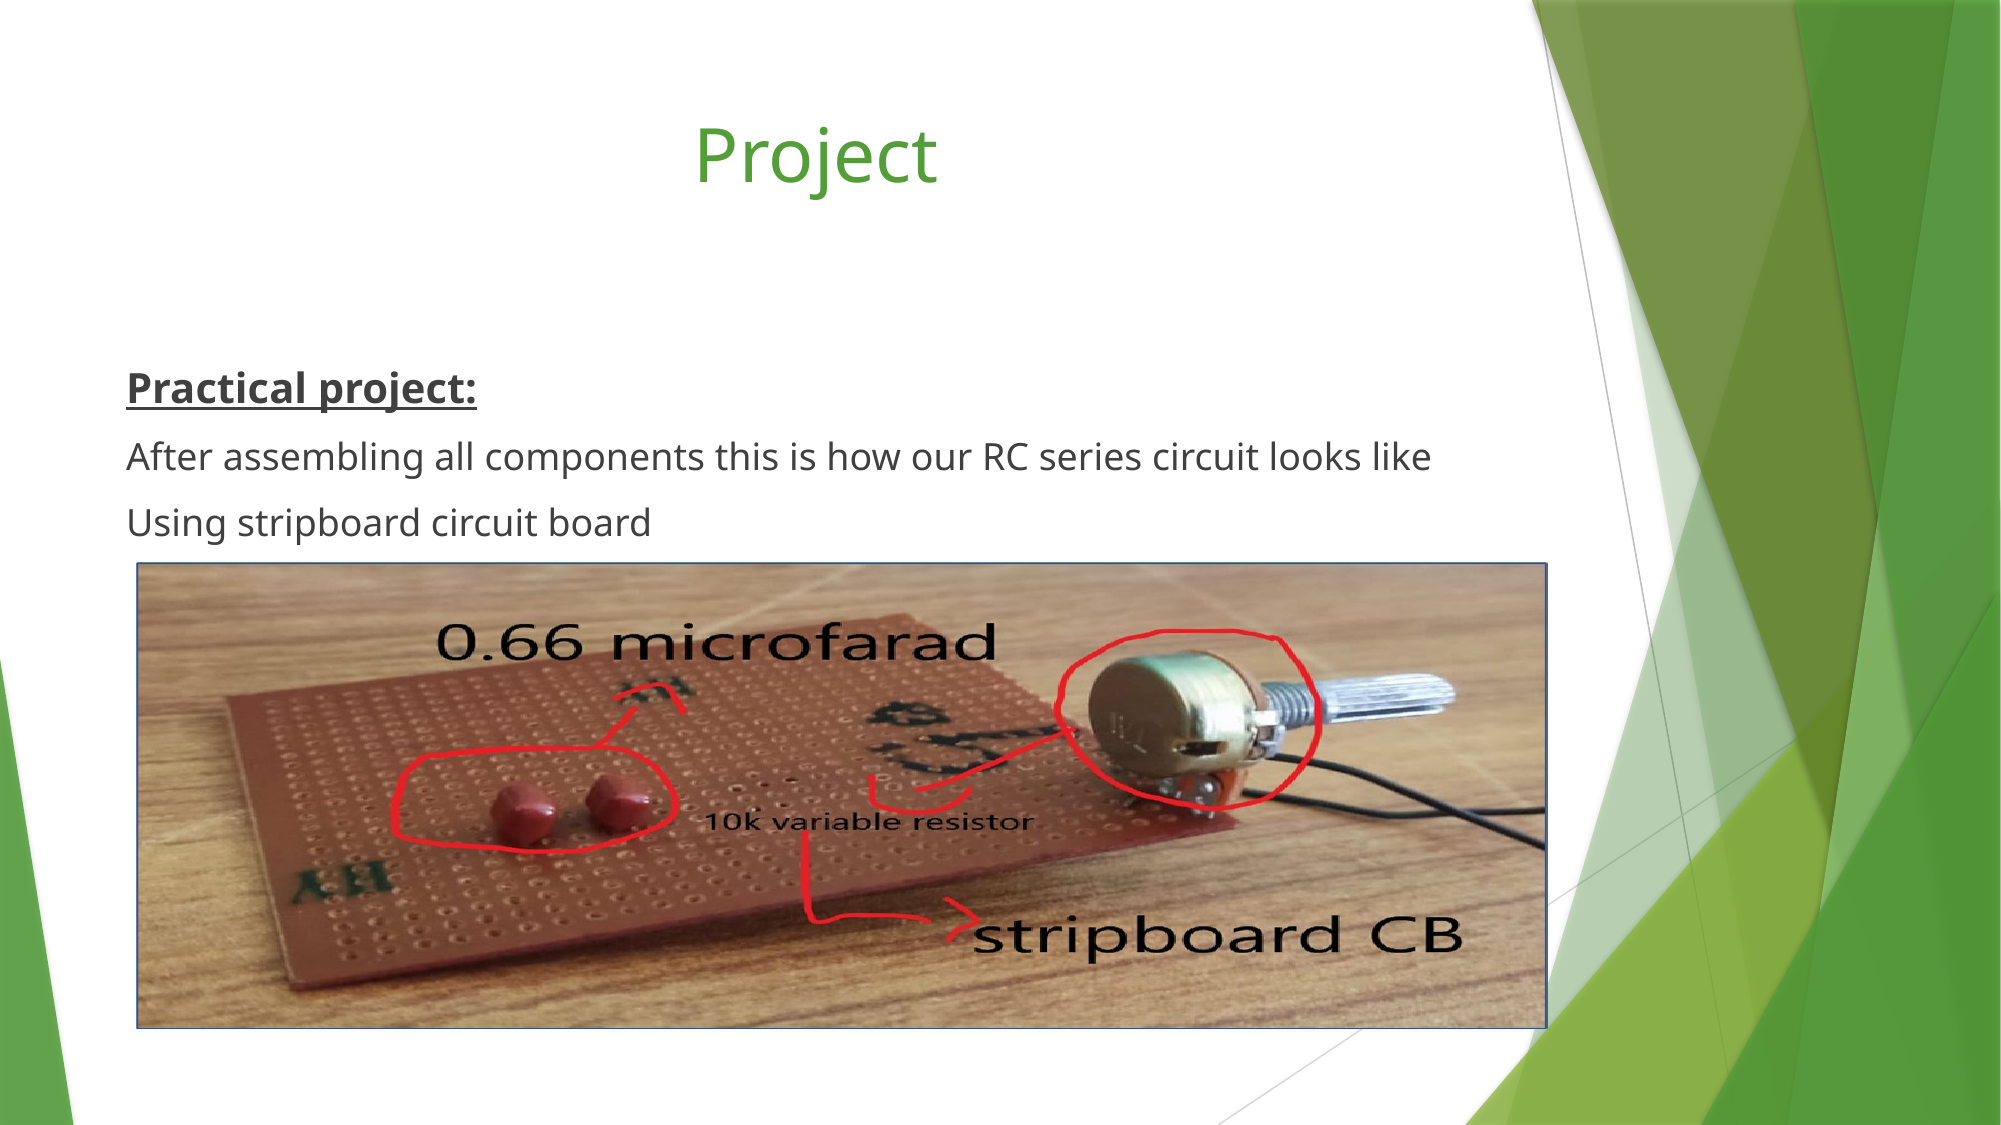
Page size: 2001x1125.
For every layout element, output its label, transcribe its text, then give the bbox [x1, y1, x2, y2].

list Practical project: After assembling all components this is how our RC series circuit looks like Using stripboard circuit board [111, 354, 1522, 992]
picture [136, 561, 1548, 1030]
title Project [111, 99, 1522, 317]
